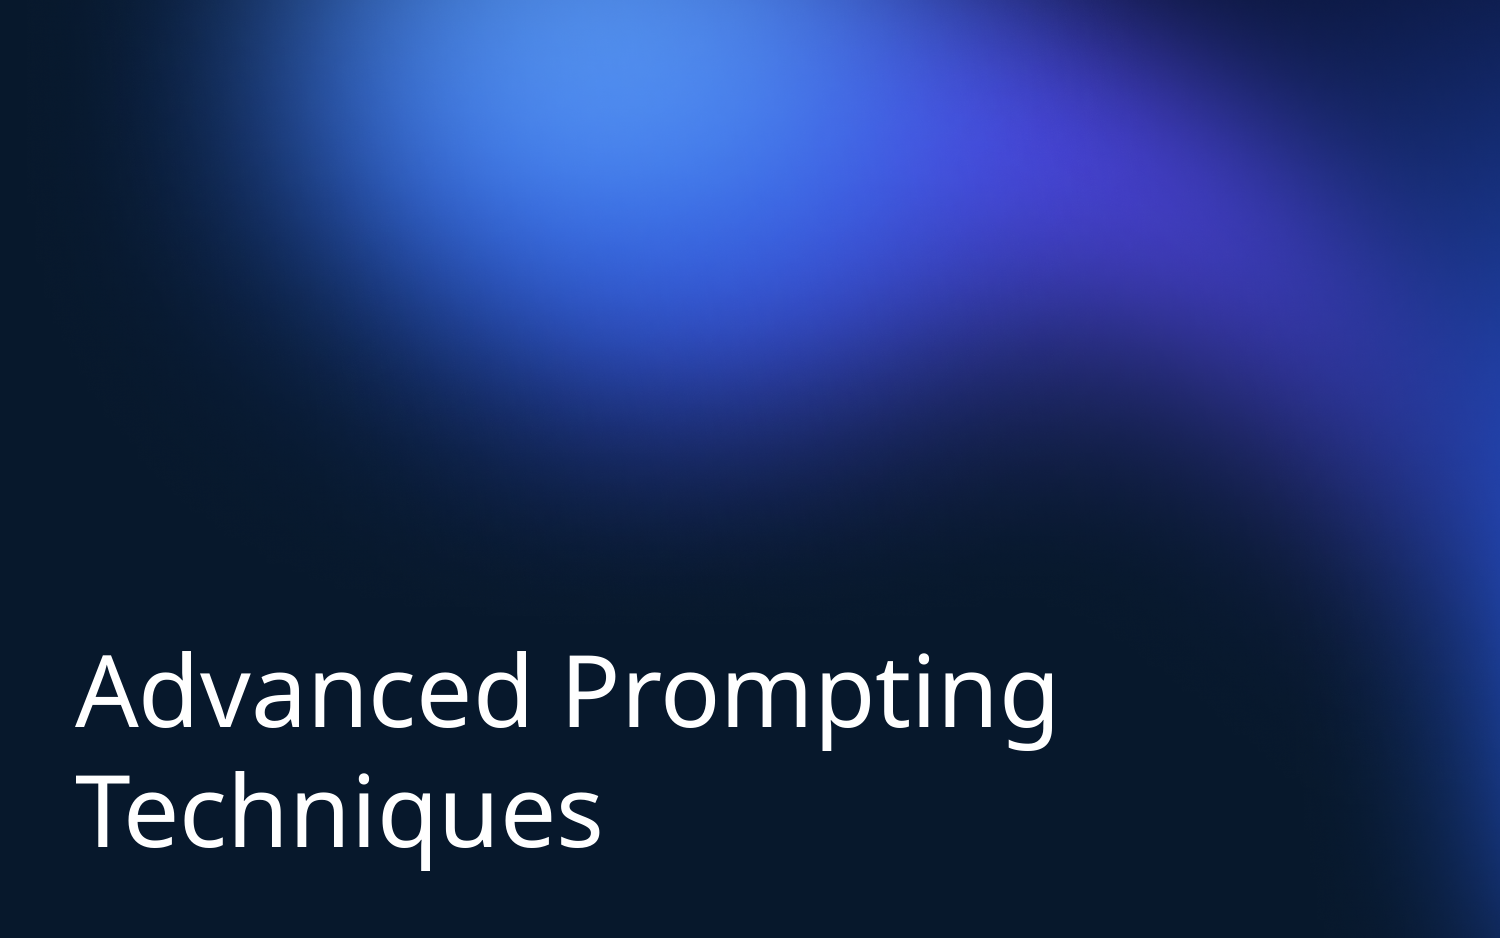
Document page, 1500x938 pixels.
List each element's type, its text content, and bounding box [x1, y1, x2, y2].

title Advanced Prompting Techniques [75, 732, 1424, 868]
picture [0, 0, 1500, 938]
